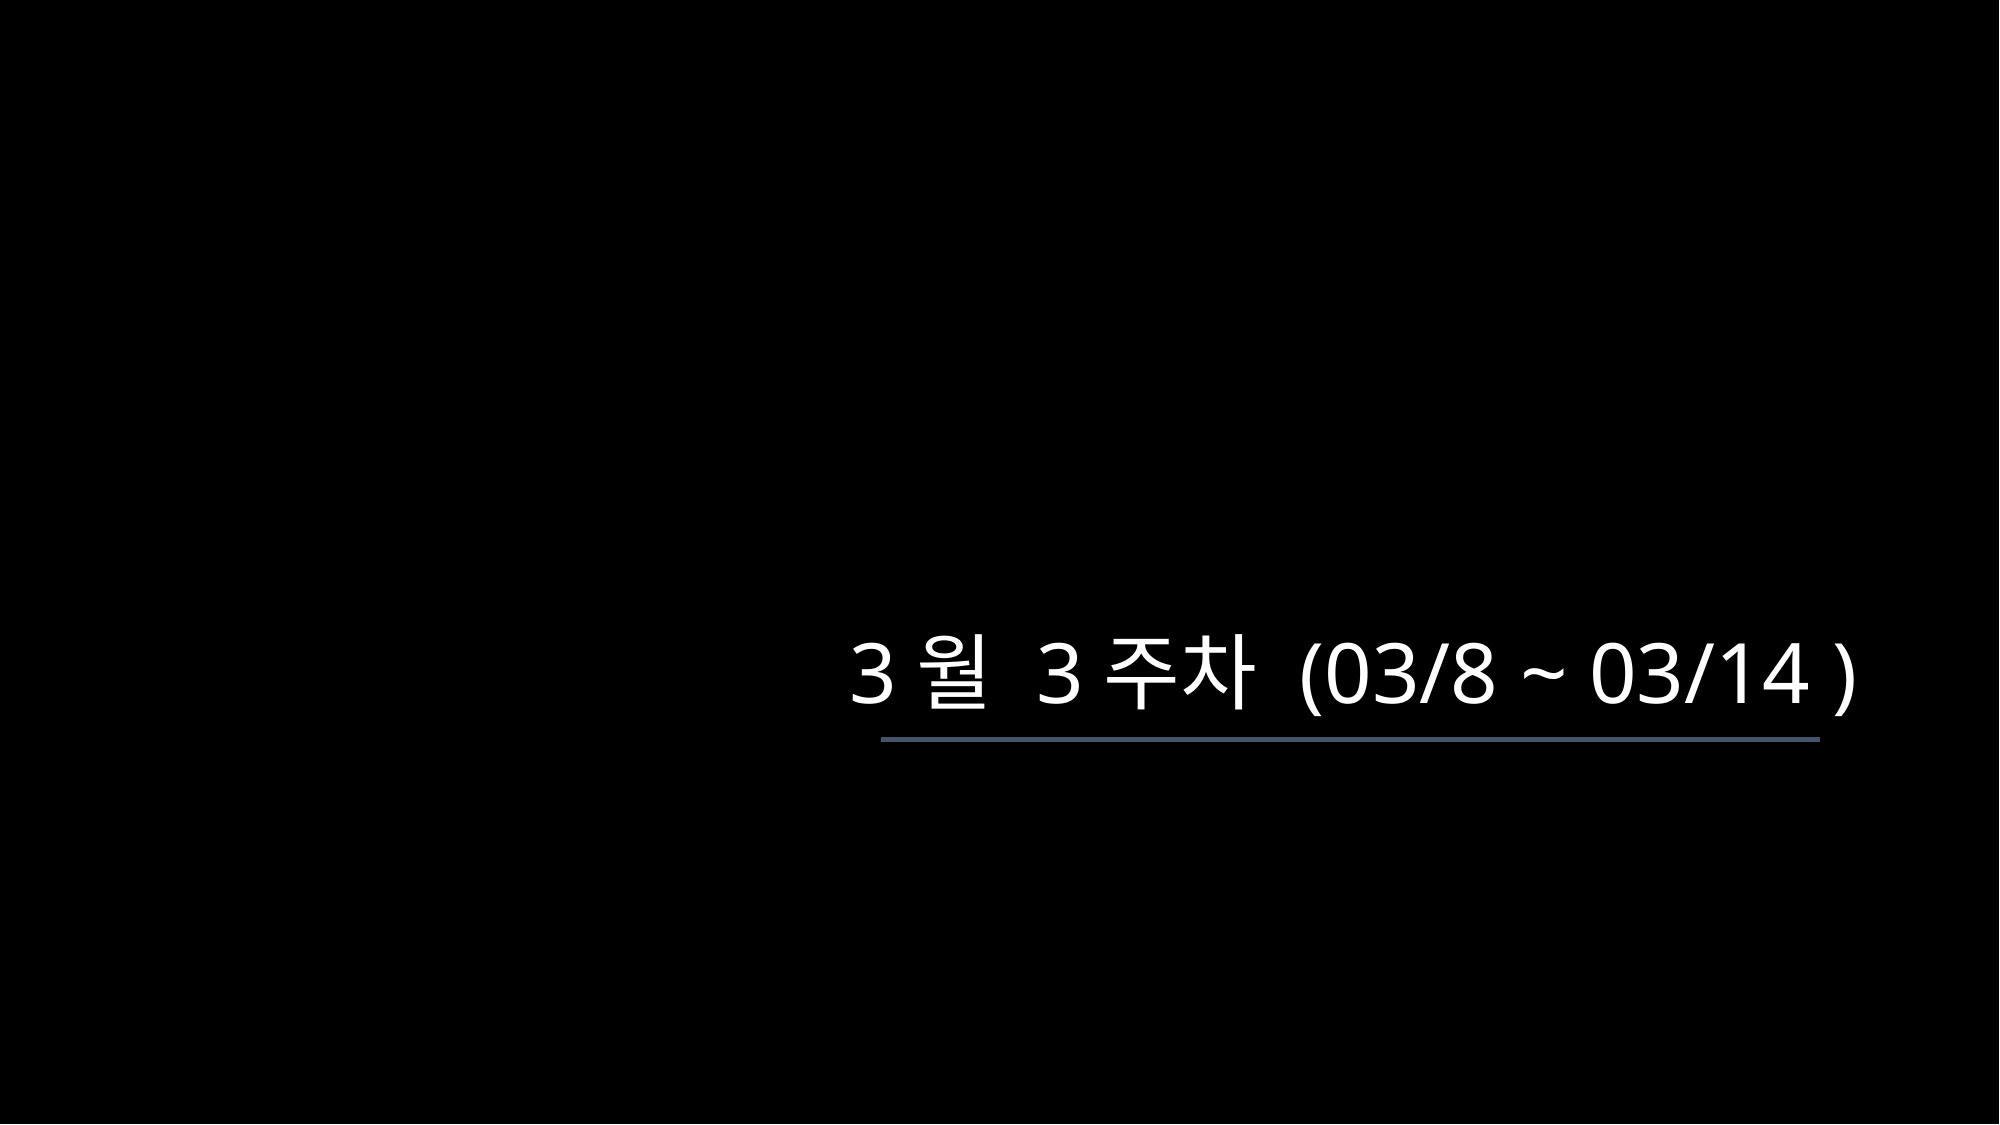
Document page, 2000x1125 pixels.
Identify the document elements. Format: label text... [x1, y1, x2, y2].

text_box 3월 3주차 (03/8 ~ 03/14 ) [834, 562, 1910, 726]
